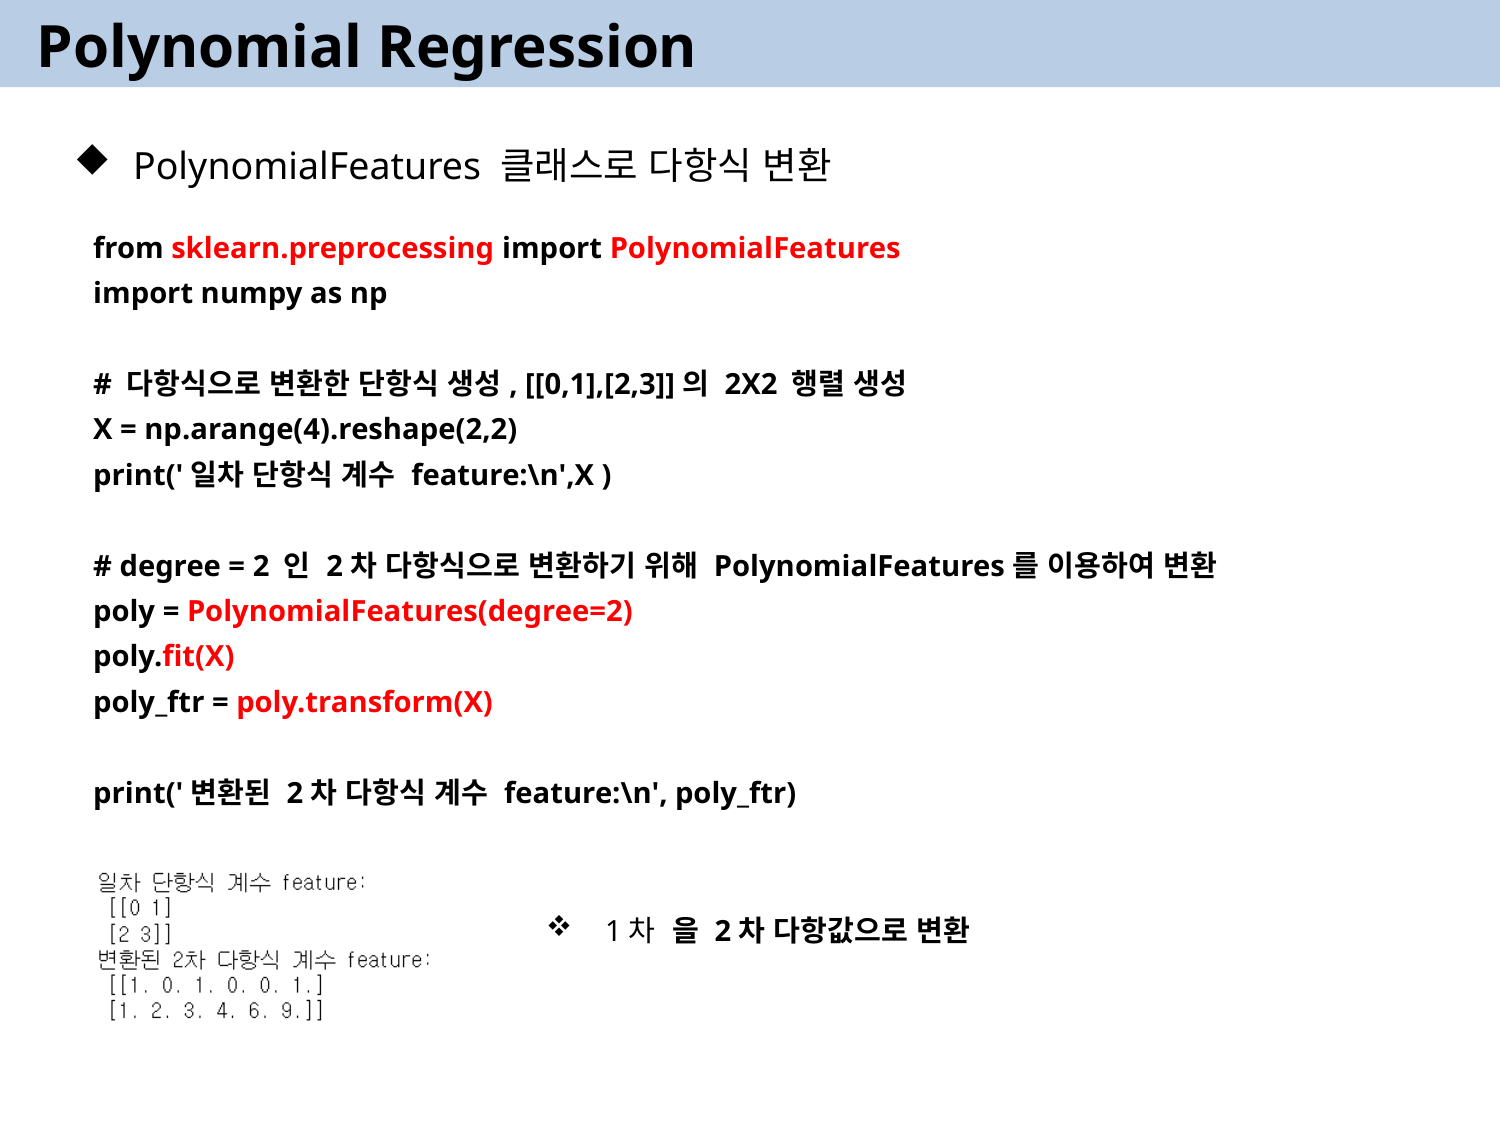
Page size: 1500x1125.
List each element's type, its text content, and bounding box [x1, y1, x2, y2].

text_box PolynomialFeatures 클래스로 다항식 변환 [59, 112, 1415, 195]
picture [90, 866, 432, 1029]
text_box from sklearn.preprocessing import PolynomialFeatures import numpy as np # 다항식으로 변환한 단항식 생성, [[0,1],[2,3]]의 2X2 행렬 생성 X = np.arange(4).reshape(2,2) print('일차 단항식 계수 feature:\n',X ) # degree = 2 인 2차 다항식으로 변환하기 위해 PolynomialFeatures를 이용하여 변환 poly = PolynomialFeatures(degree=2) poly.fit(X) poly_ftr = poly.transform(X) print('변환된 2차 다항식 계수 feature:\n', poly_ftr) [78, 211, 1423, 817]
text_box Polynomial Regression [22, 1, 713, 87]
